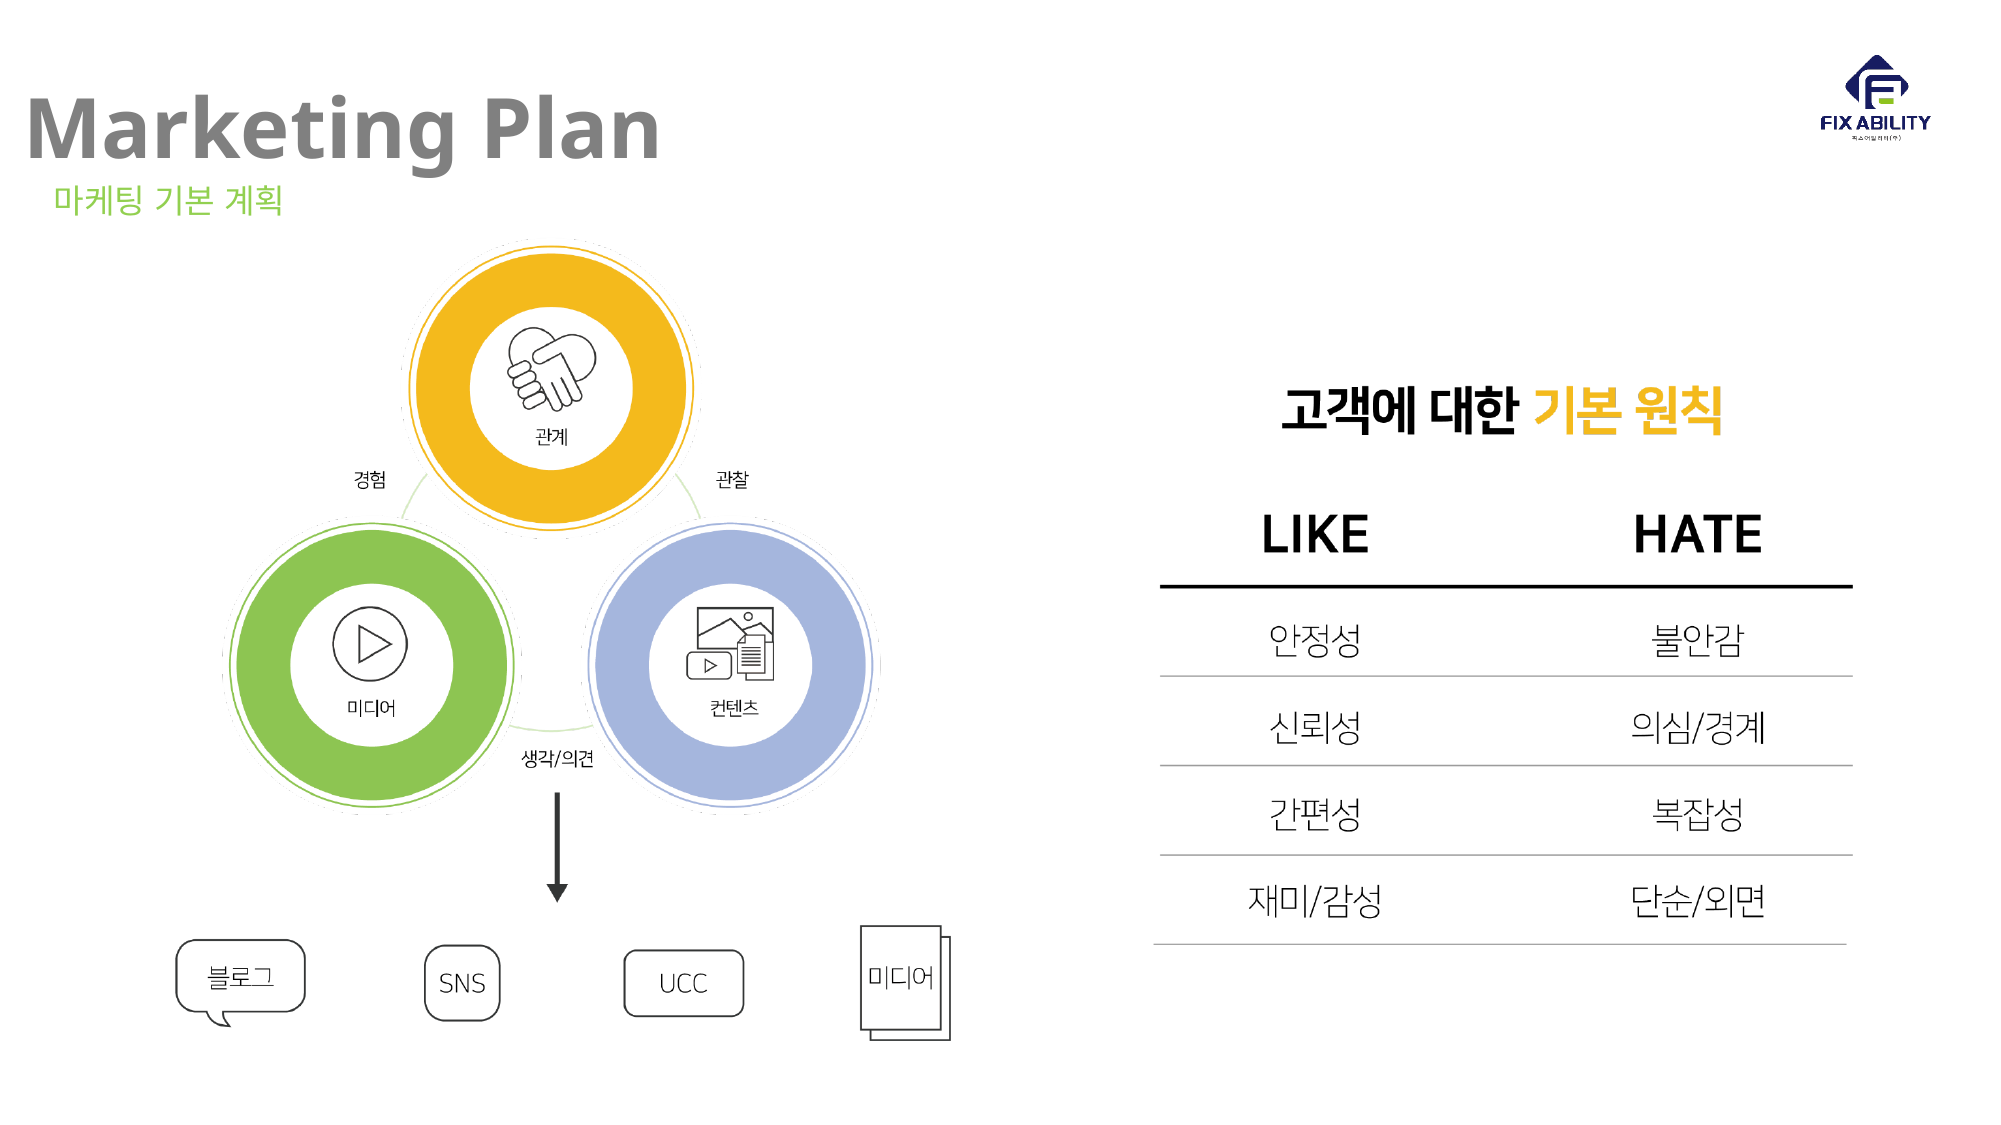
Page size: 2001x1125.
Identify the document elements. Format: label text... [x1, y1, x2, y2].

list 마케팅 기본 계획 [0, 172, 403, 235]
picture [1153, 385, 1854, 945]
picture [1821, 54, 1931, 141]
title Marketing Plan [0, 50, 1211, 201]
picture [174, 237, 951, 1042]
